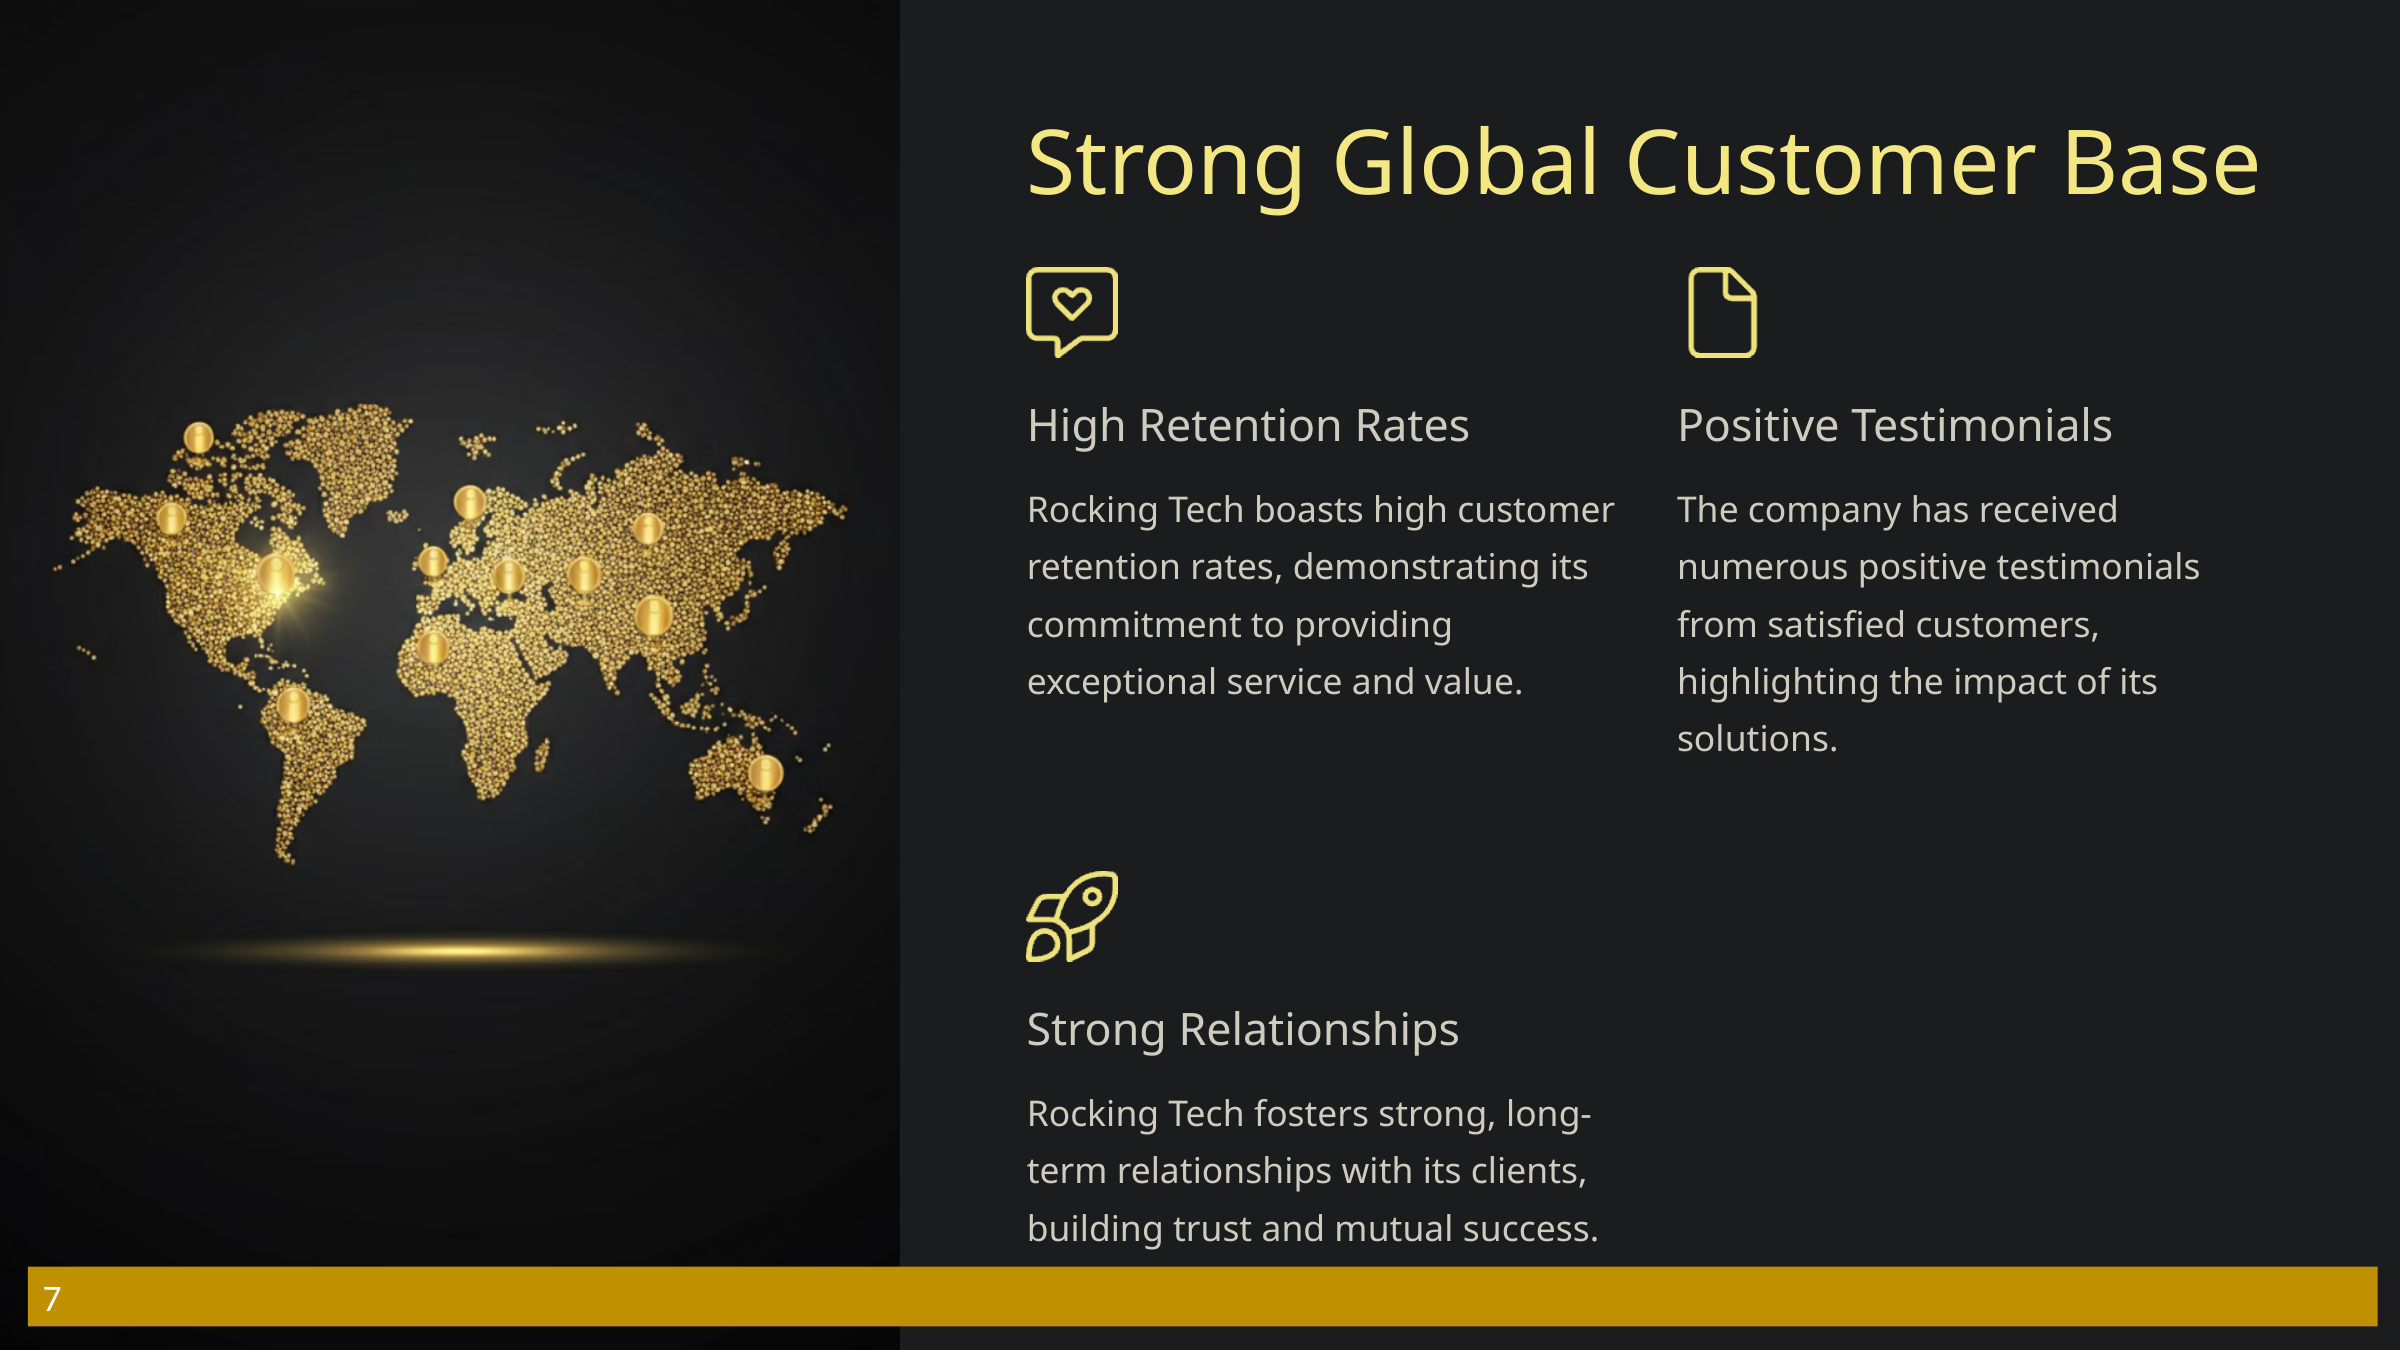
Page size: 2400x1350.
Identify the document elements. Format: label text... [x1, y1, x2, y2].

text_box Rocking Tech fosters strong, long-term relationships with its clients, building trust and mutual success. [1026, 1076, 1623, 1251]
text_box High Retention Rates [1026, 394, 1485, 451]
text_box 7 [900, 1266, 2378, 1327]
picture [0, 0, 900, 1350]
picture [1677, 267, 1768, 358]
text_box Rocking Tech boasts high customer retention rates, demonstrating its commitment to providing exceptional service and value. [1026, 472, 1623, 705]
text_box Strong Global Customer Base [1026, 99, 2001, 214]
text_box Positive Testimonials [1677, 394, 2133, 451]
picture [1026, 871, 1118, 962]
text_box The company has received numerous positive testimonials from satisfied customers, highlighting the impact of its solutions. [1677, 472, 2274, 763]
picture [1026, 267, 1118, 358]
text_box Strong Relationships [1026, 997, 1480, 1055]
